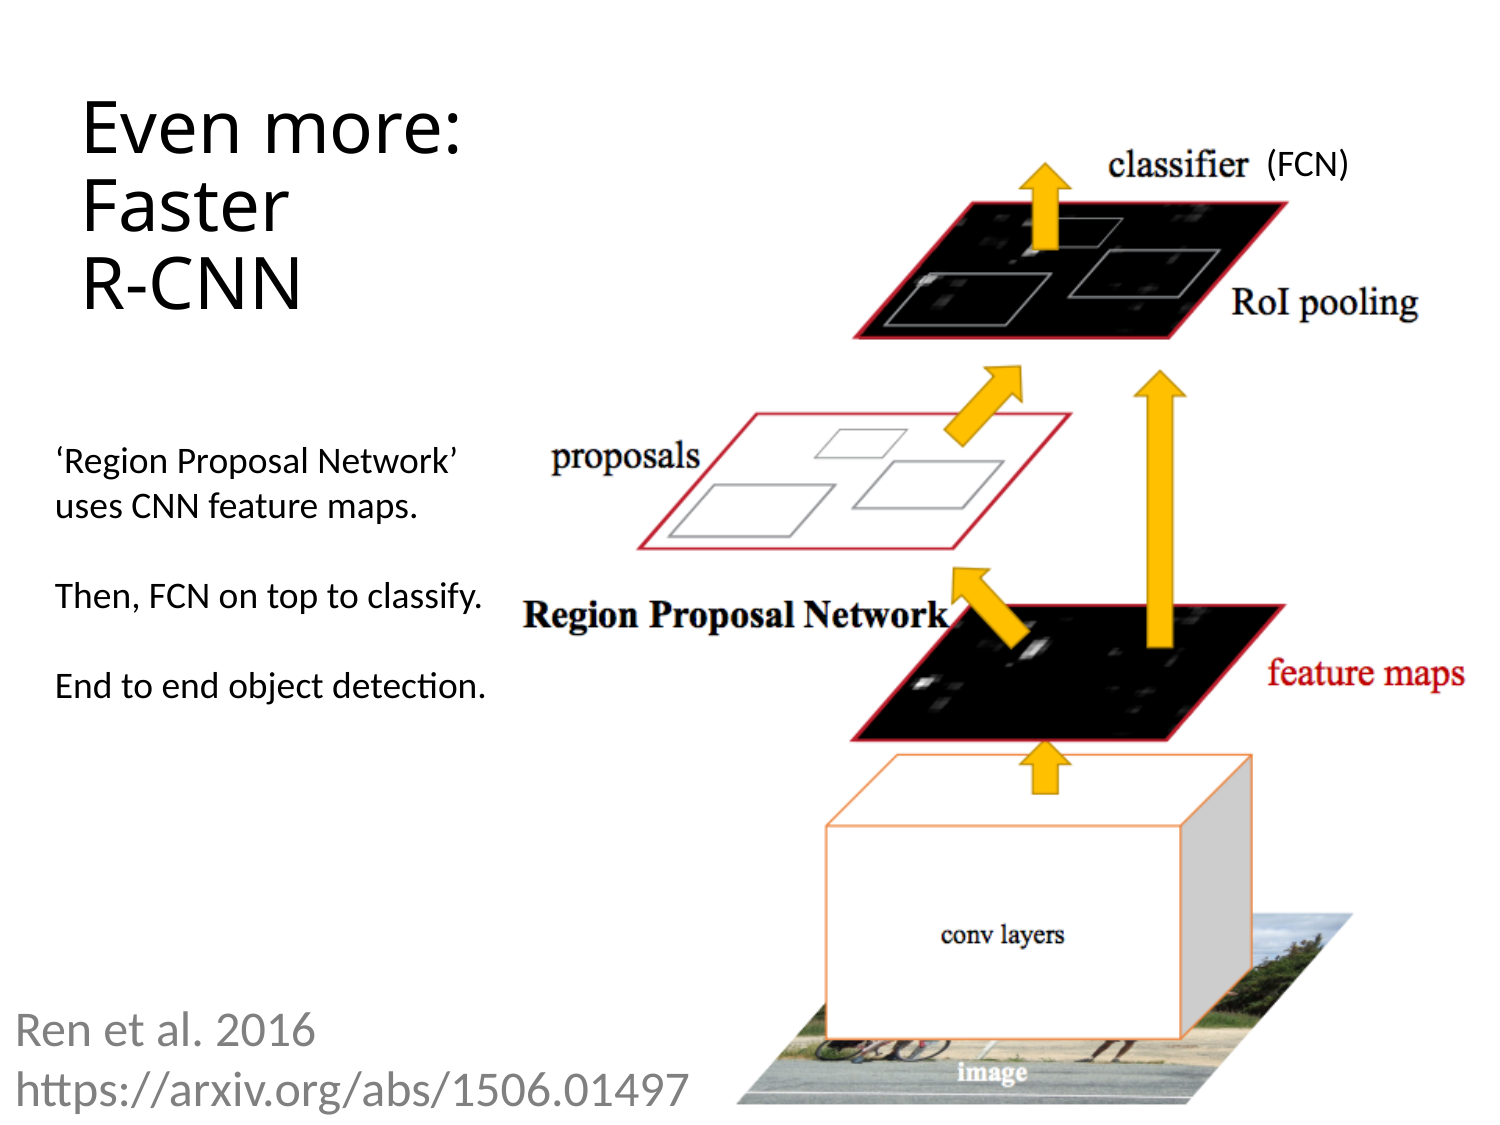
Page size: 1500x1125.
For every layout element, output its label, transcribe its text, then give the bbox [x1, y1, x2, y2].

picture [484, 124, 1500, 1125]
text_box ‘Region Proposal Network’ uses CNN feature maps. Then, FCN on top to classify. End to end object detection. [40, 428, 484, 714]
text_box Ren et al. 2016 https://arxiv.org/abs/1506.01497 [0, 988, 484, 1124]
title Even more: Faster R-CNN [65, 56, 485, 360]
